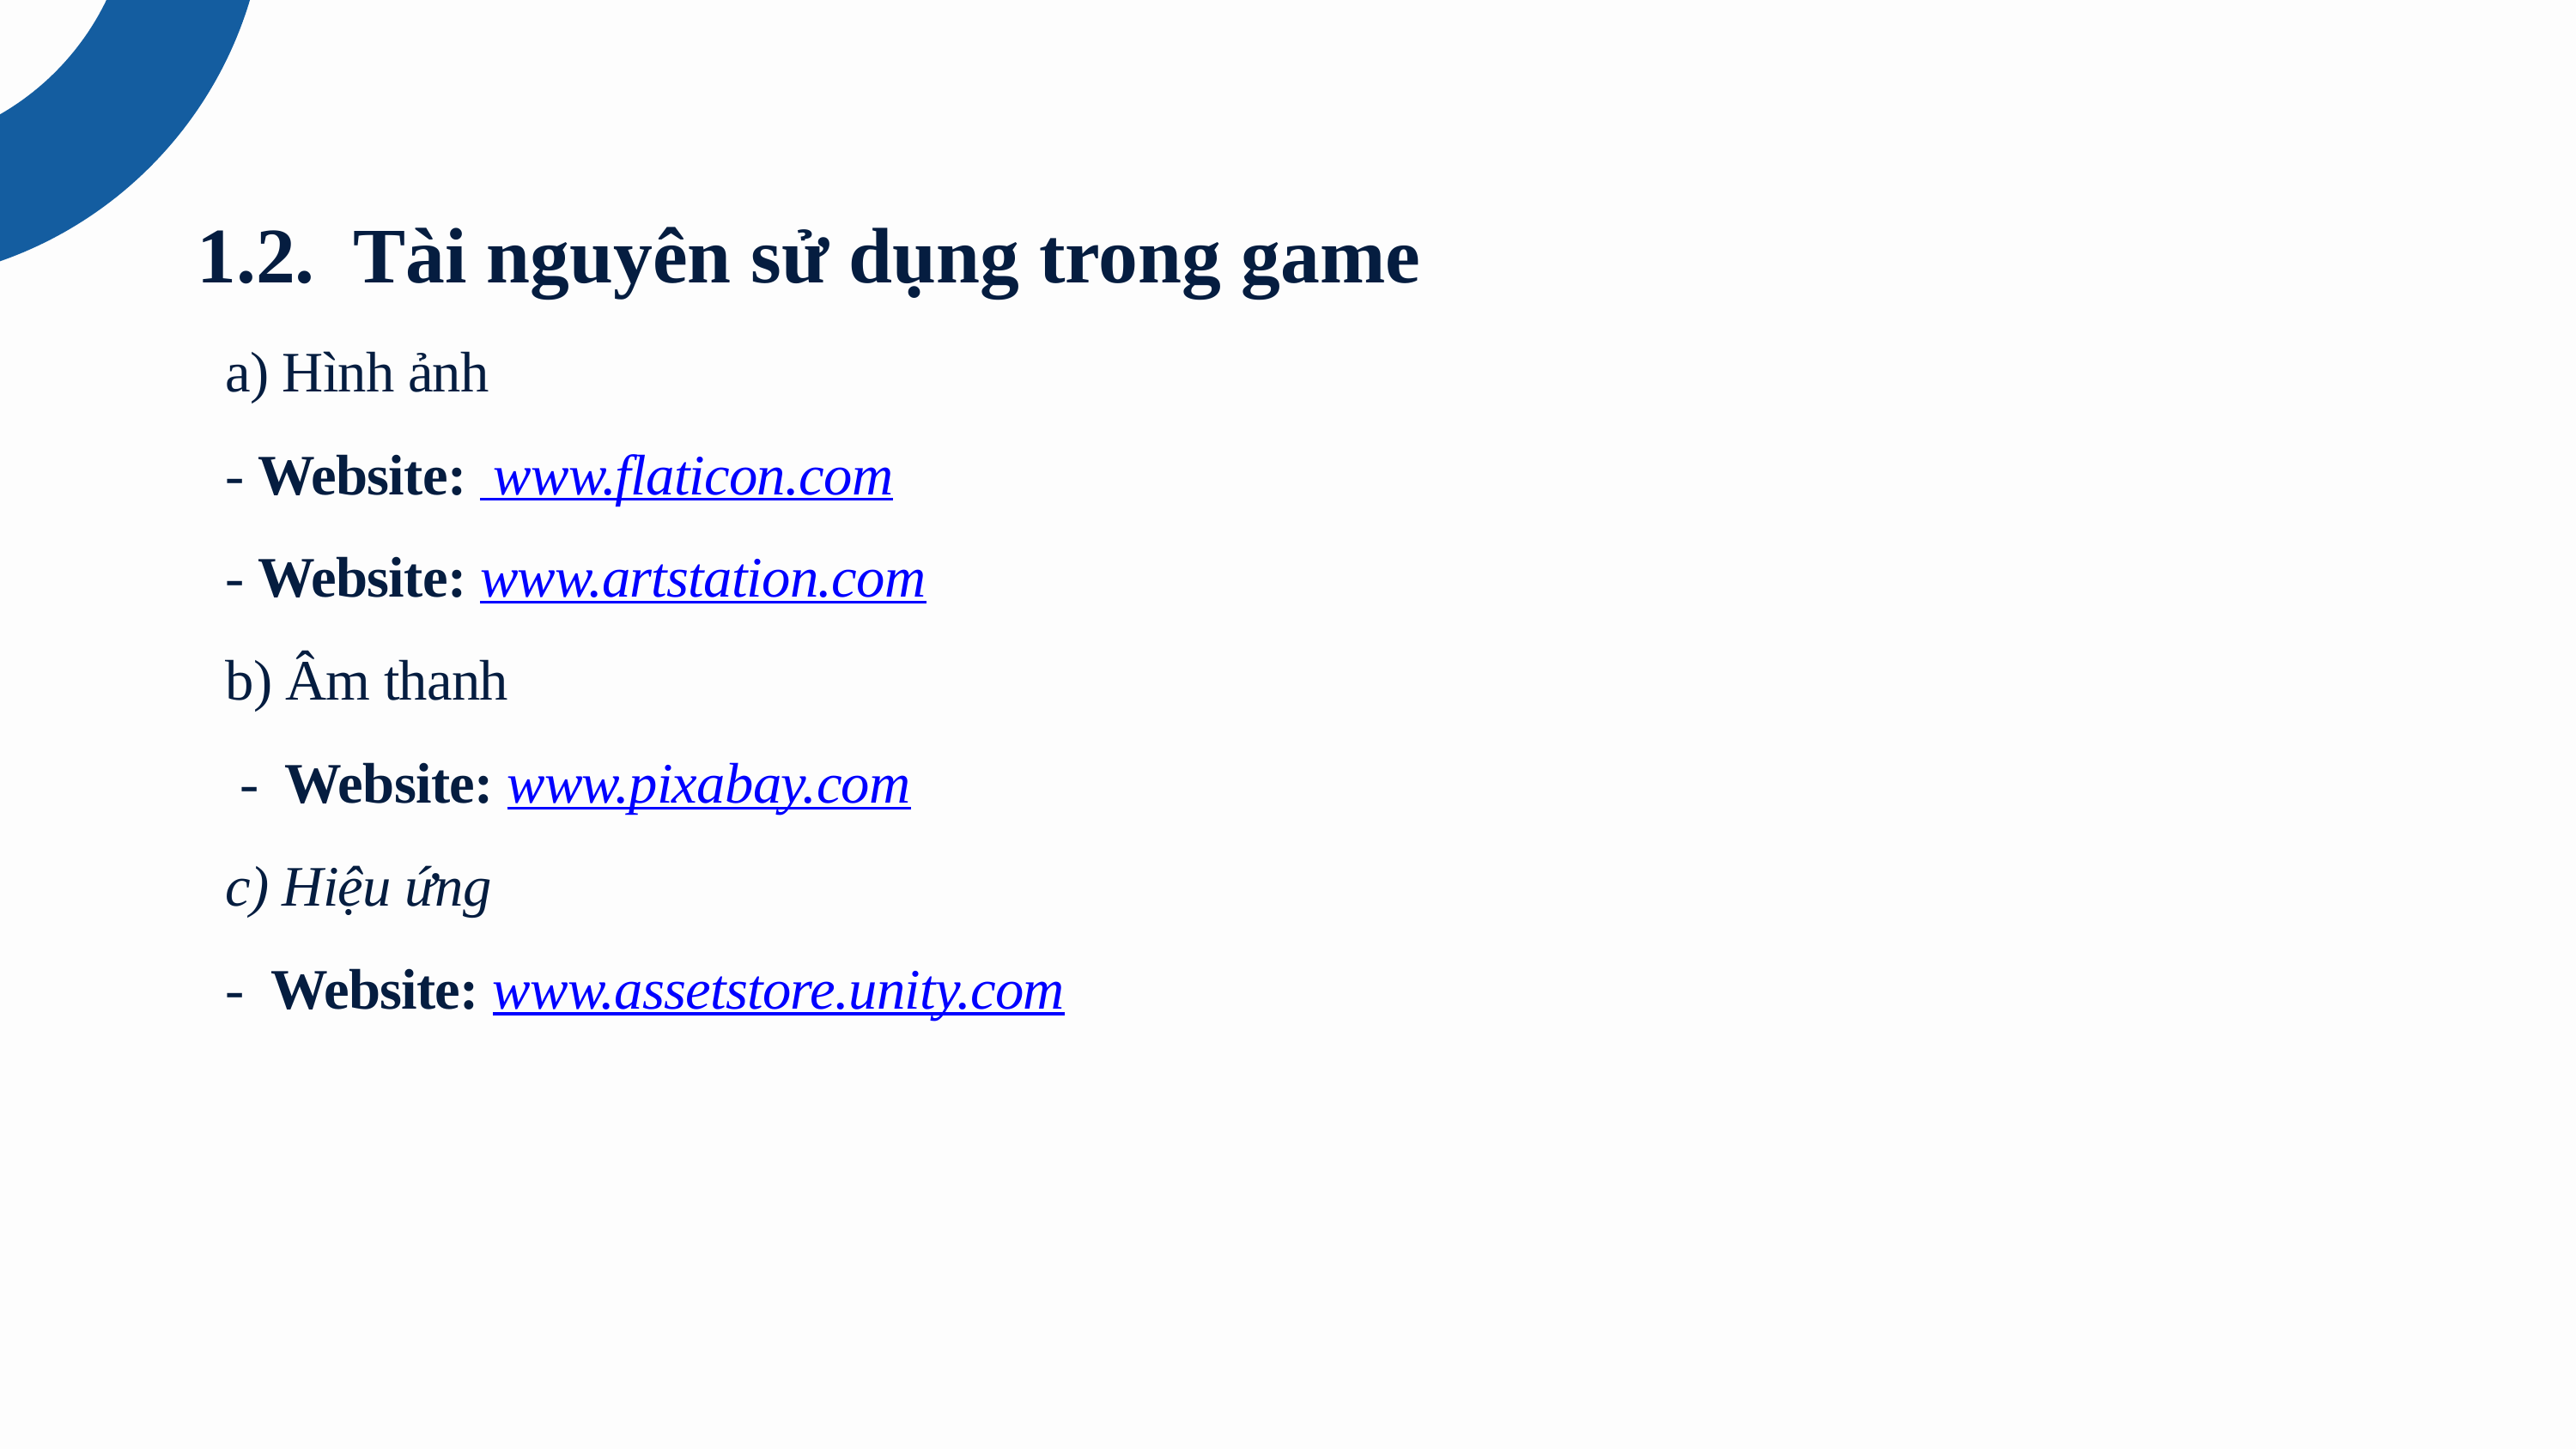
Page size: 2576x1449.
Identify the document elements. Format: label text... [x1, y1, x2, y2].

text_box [0, 0, 200, 217]
text_box a) Hình ảnh - Website: www.flaticon.com - Website: www.artstation.com b) Âm thanh - Website: www.pixabay.com c) Hiệu ứng - Website: www.assetstore.unity.com [225, 300, 1411, 1022]
text_box 1.2. Tài nguyên sử dụng trong game [197, 185, 1846, 300]
